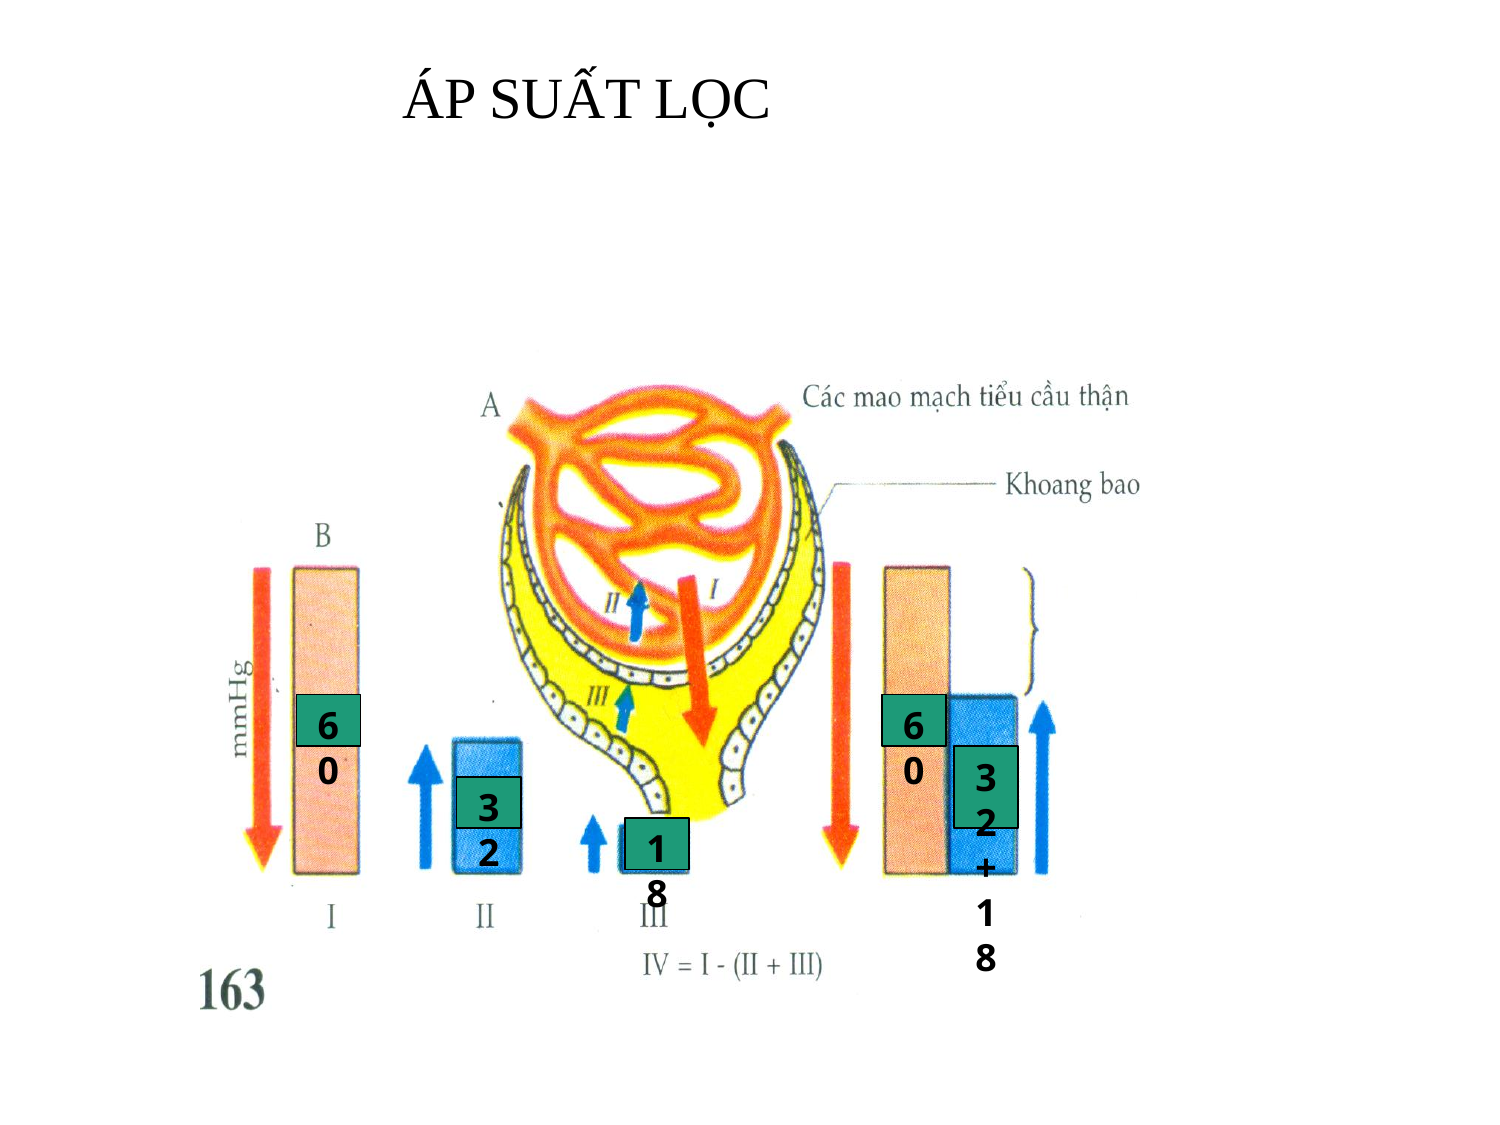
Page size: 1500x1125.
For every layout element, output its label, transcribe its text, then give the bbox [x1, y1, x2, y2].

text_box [199, 324, 1163, 1025]
title ÁP SUẤT LỌC [387, 0, 963, 200]
